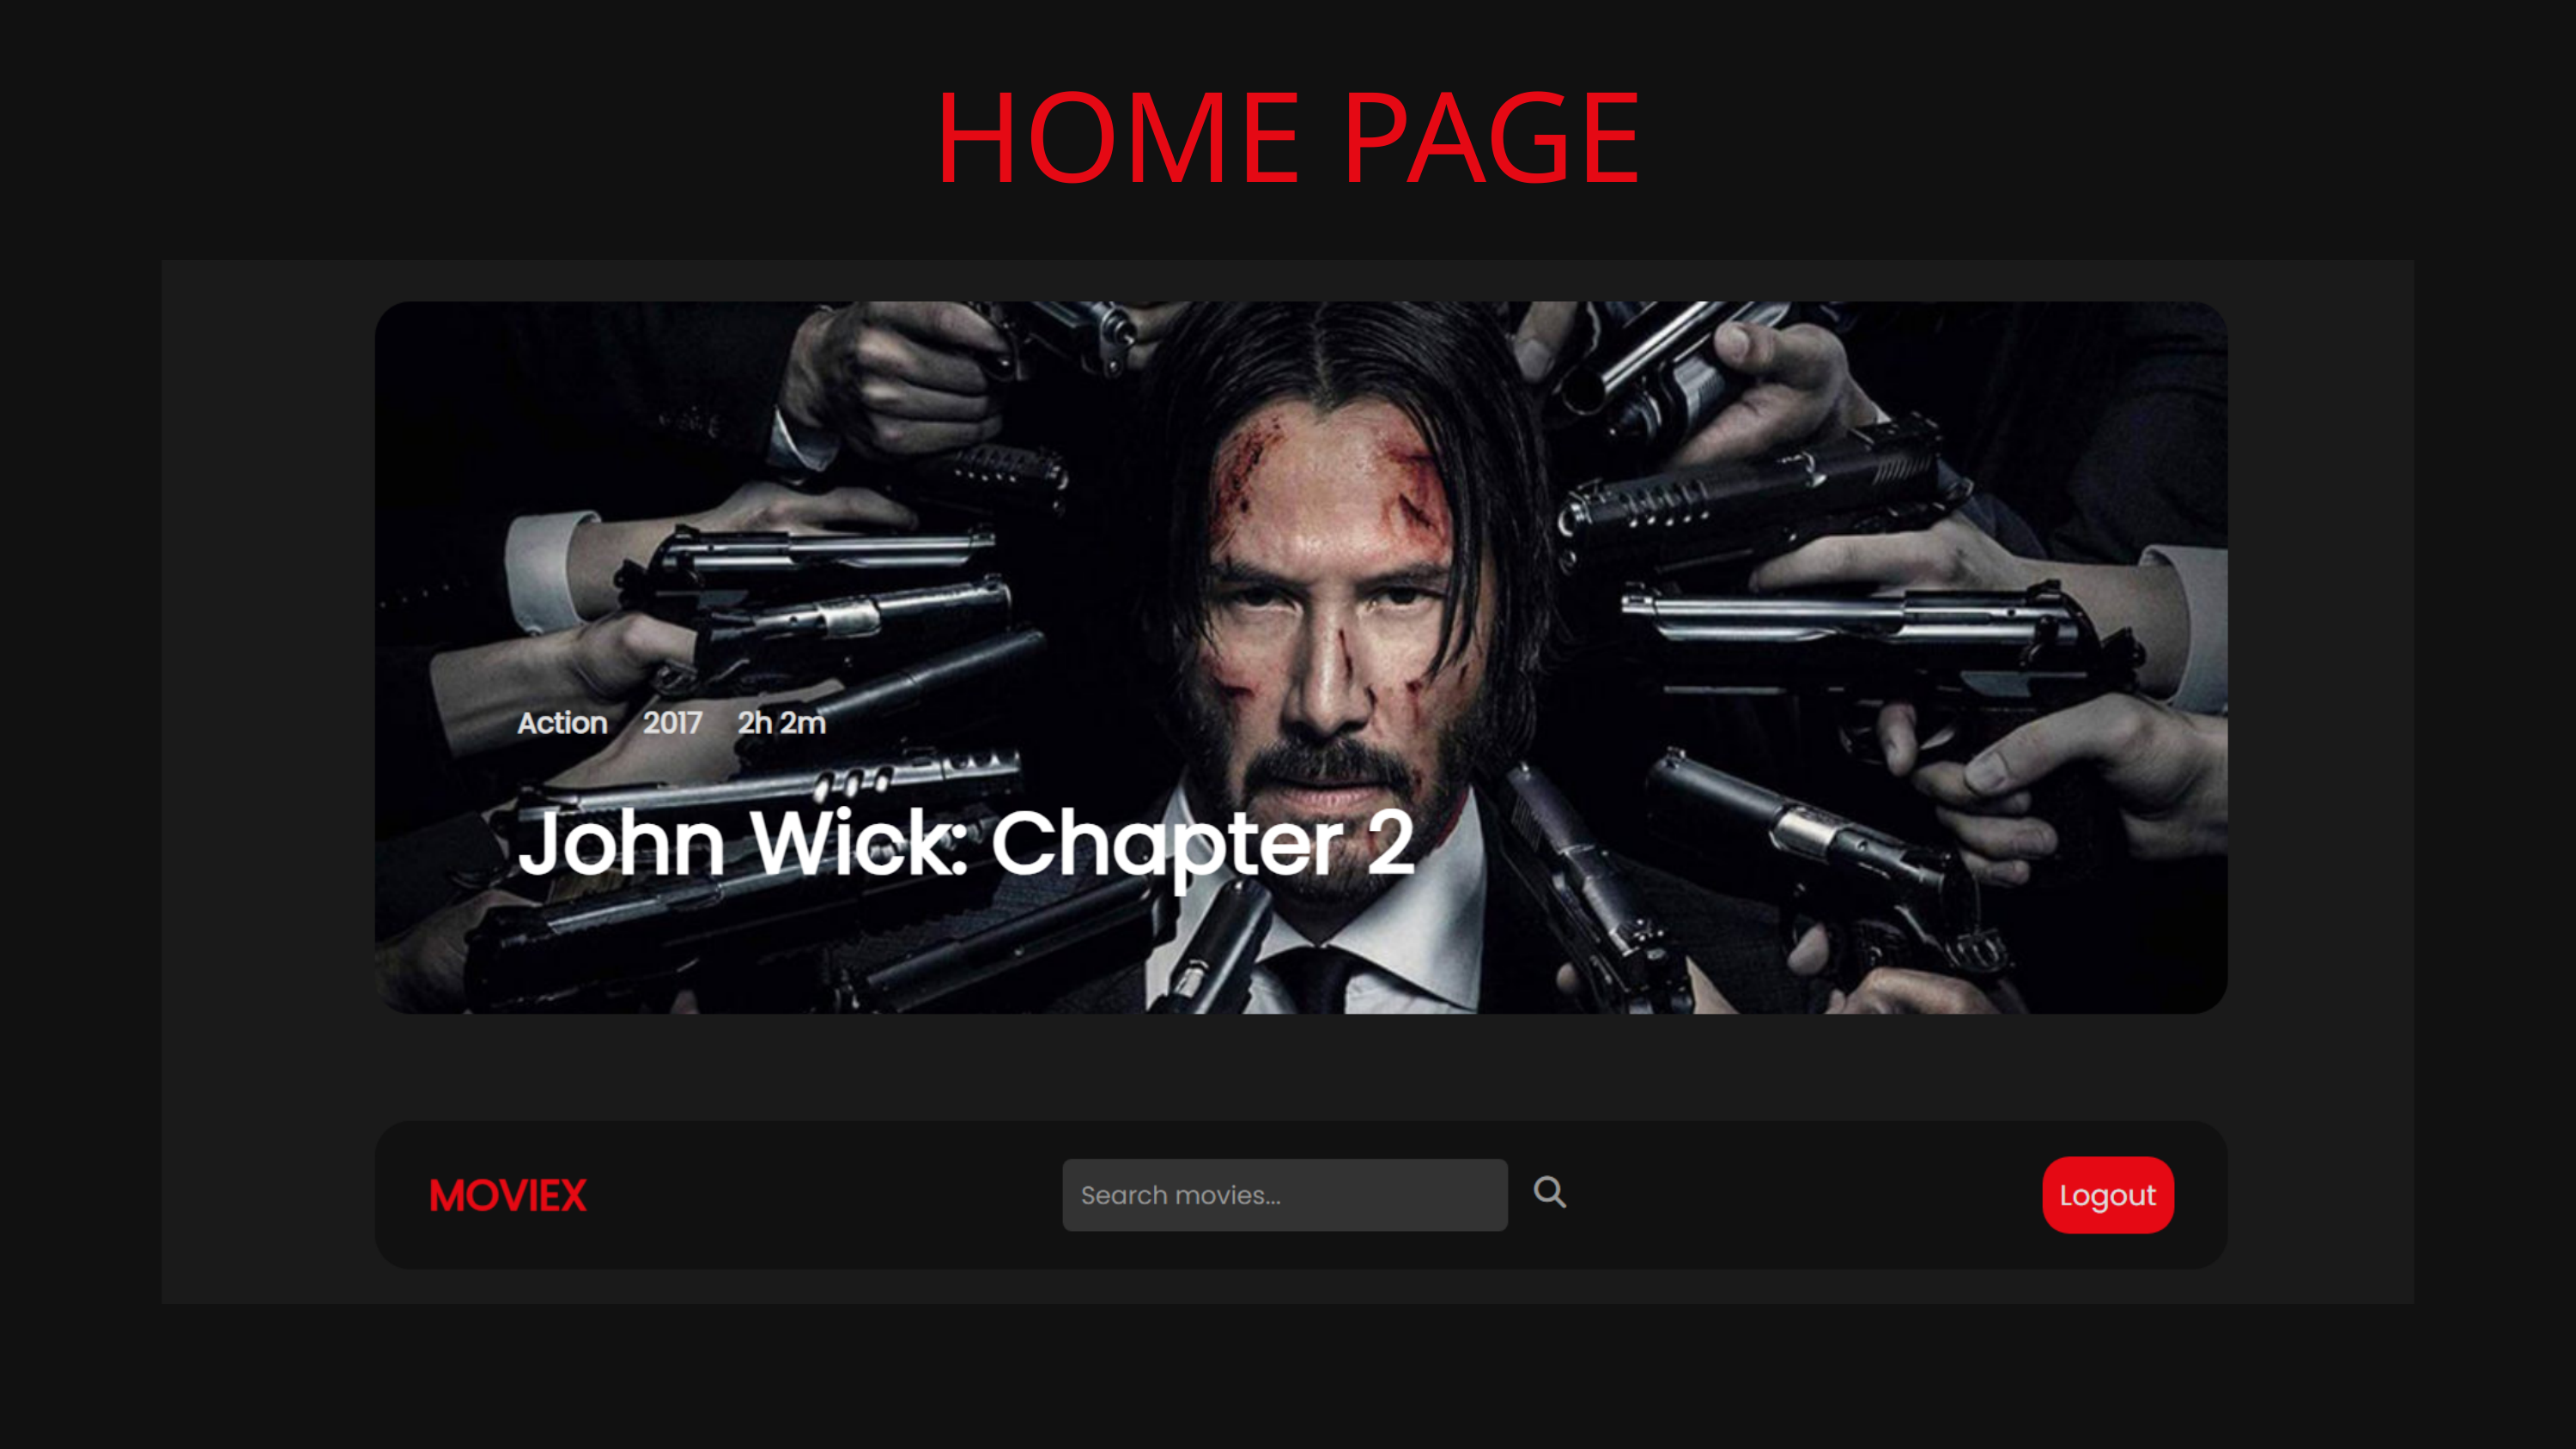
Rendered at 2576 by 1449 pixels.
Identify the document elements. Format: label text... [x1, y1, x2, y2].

text_box HOME PAGE [407, 74, 2169, 208]
text_box [161, 260, 2415, 1304]
